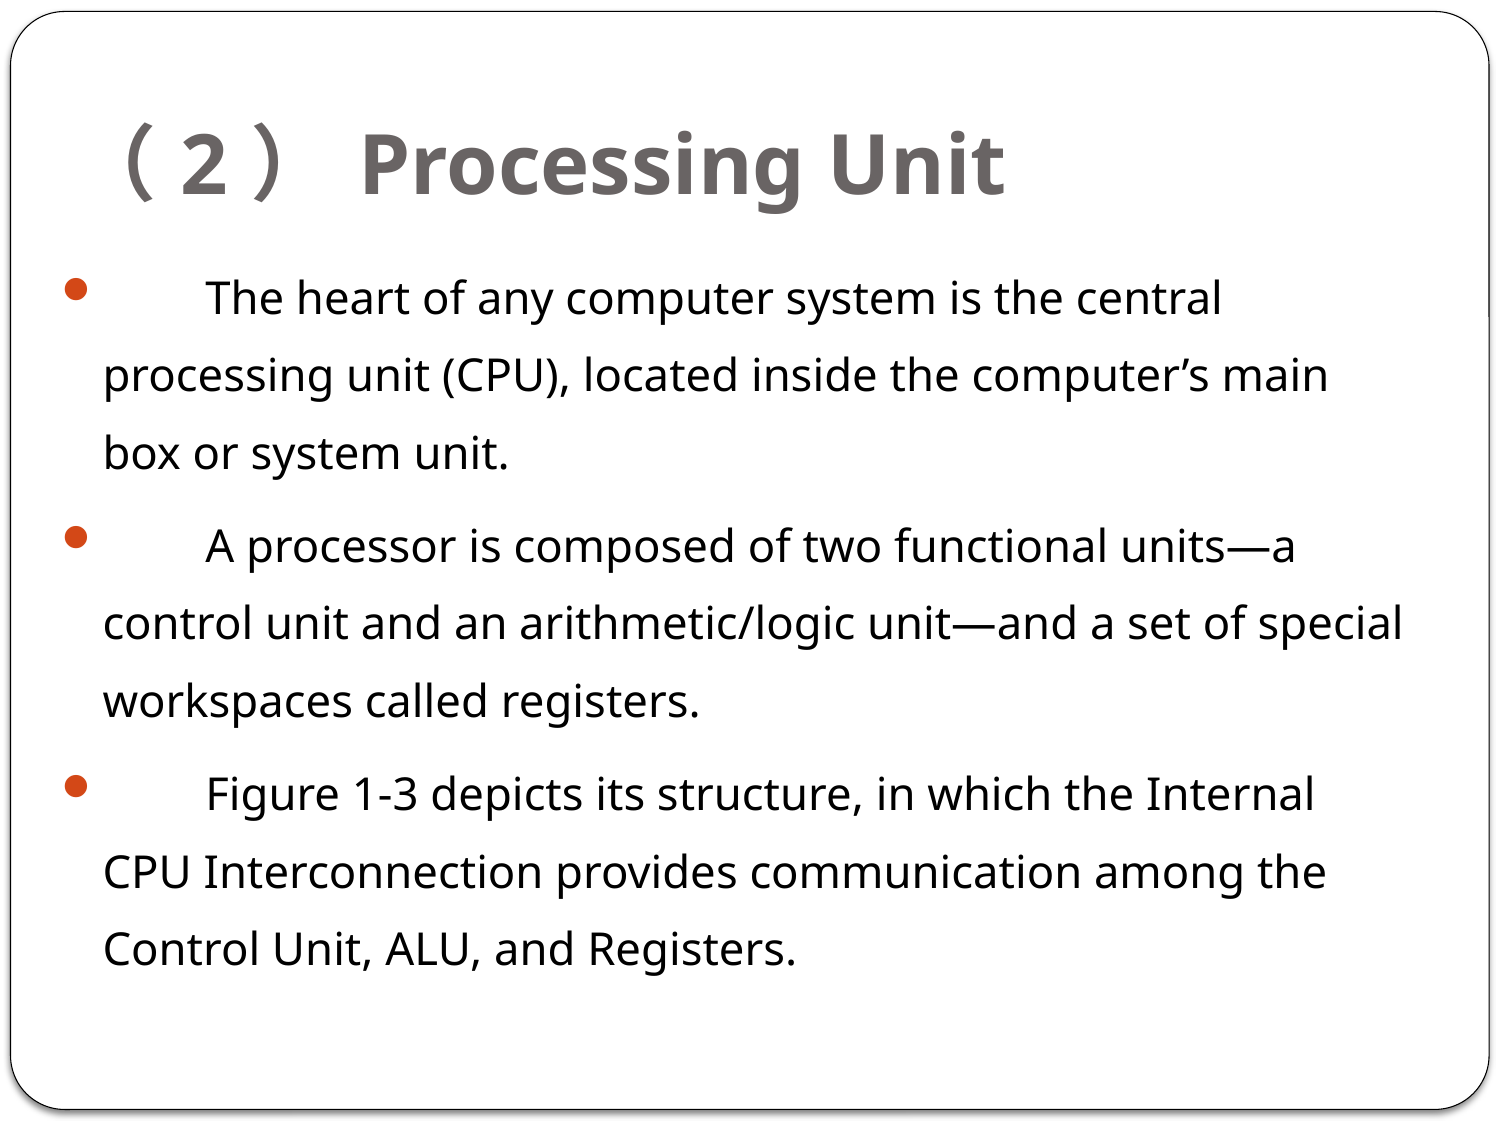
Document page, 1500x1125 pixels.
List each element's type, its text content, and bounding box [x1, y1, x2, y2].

title （2）Processing Unit [58, 46, 1334, 235]
list The heart of any computer system is the central processing unit (CPU), located inside the computer’s main box or system unit. A processor is composed of two functional units—a control unit and an arithmetic/logic unit—and a set of special workspaces called registers. Figure 1-3 depicts its structure, in which the Internal CPU Interconnection provides communication among the Control Unit, ALU, and Registers. [46, 237, 1425, 988]
